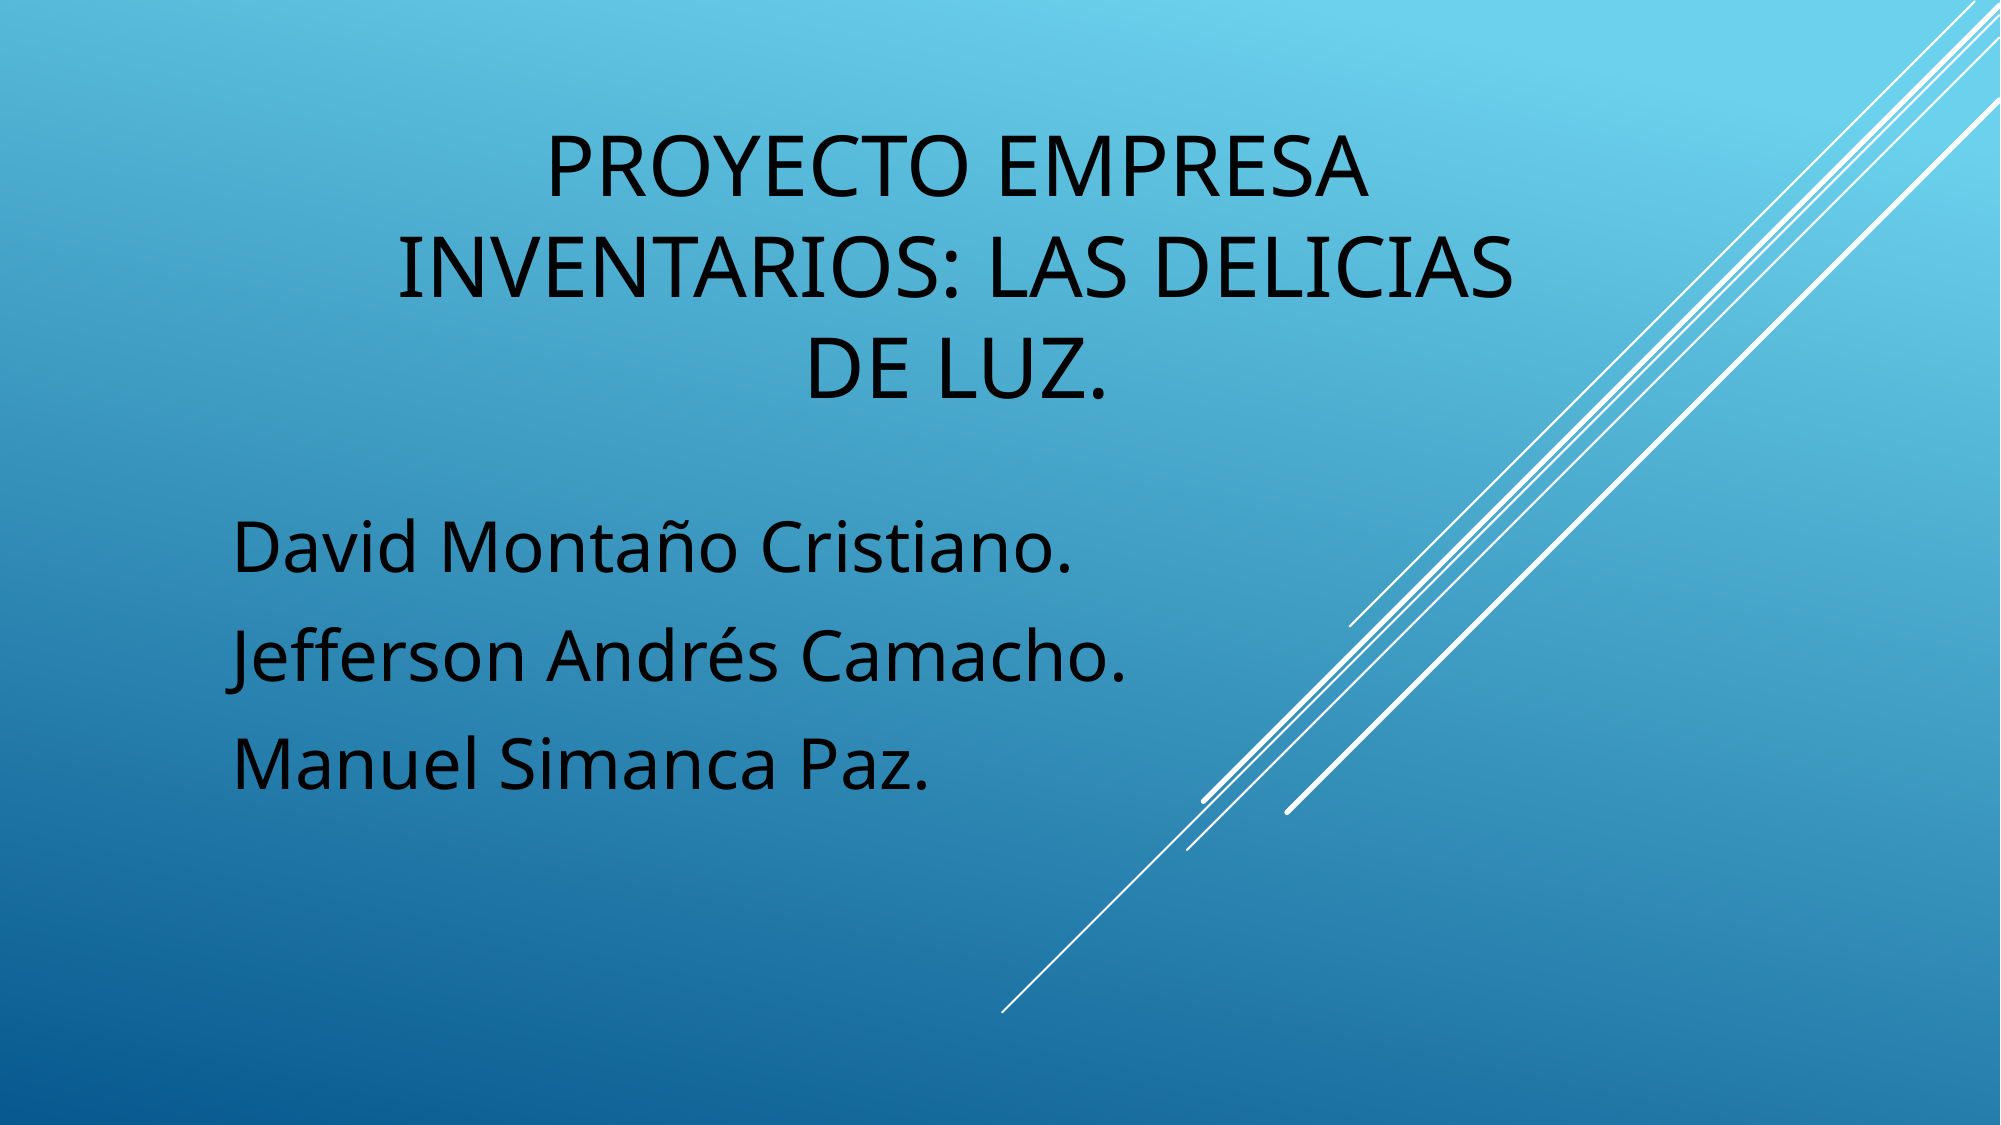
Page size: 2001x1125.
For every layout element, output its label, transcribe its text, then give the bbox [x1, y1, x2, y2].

subtitle PROYECTO EMPRESA INVENTARIOS: LAS DELICIAS DE LUZ. [331, 104, 1584, 424]
text_box David Montaño Cristiano. Jefferson Andrés Camacho. Manuel Simanca Paz. [216, 494, 1805, 814]
